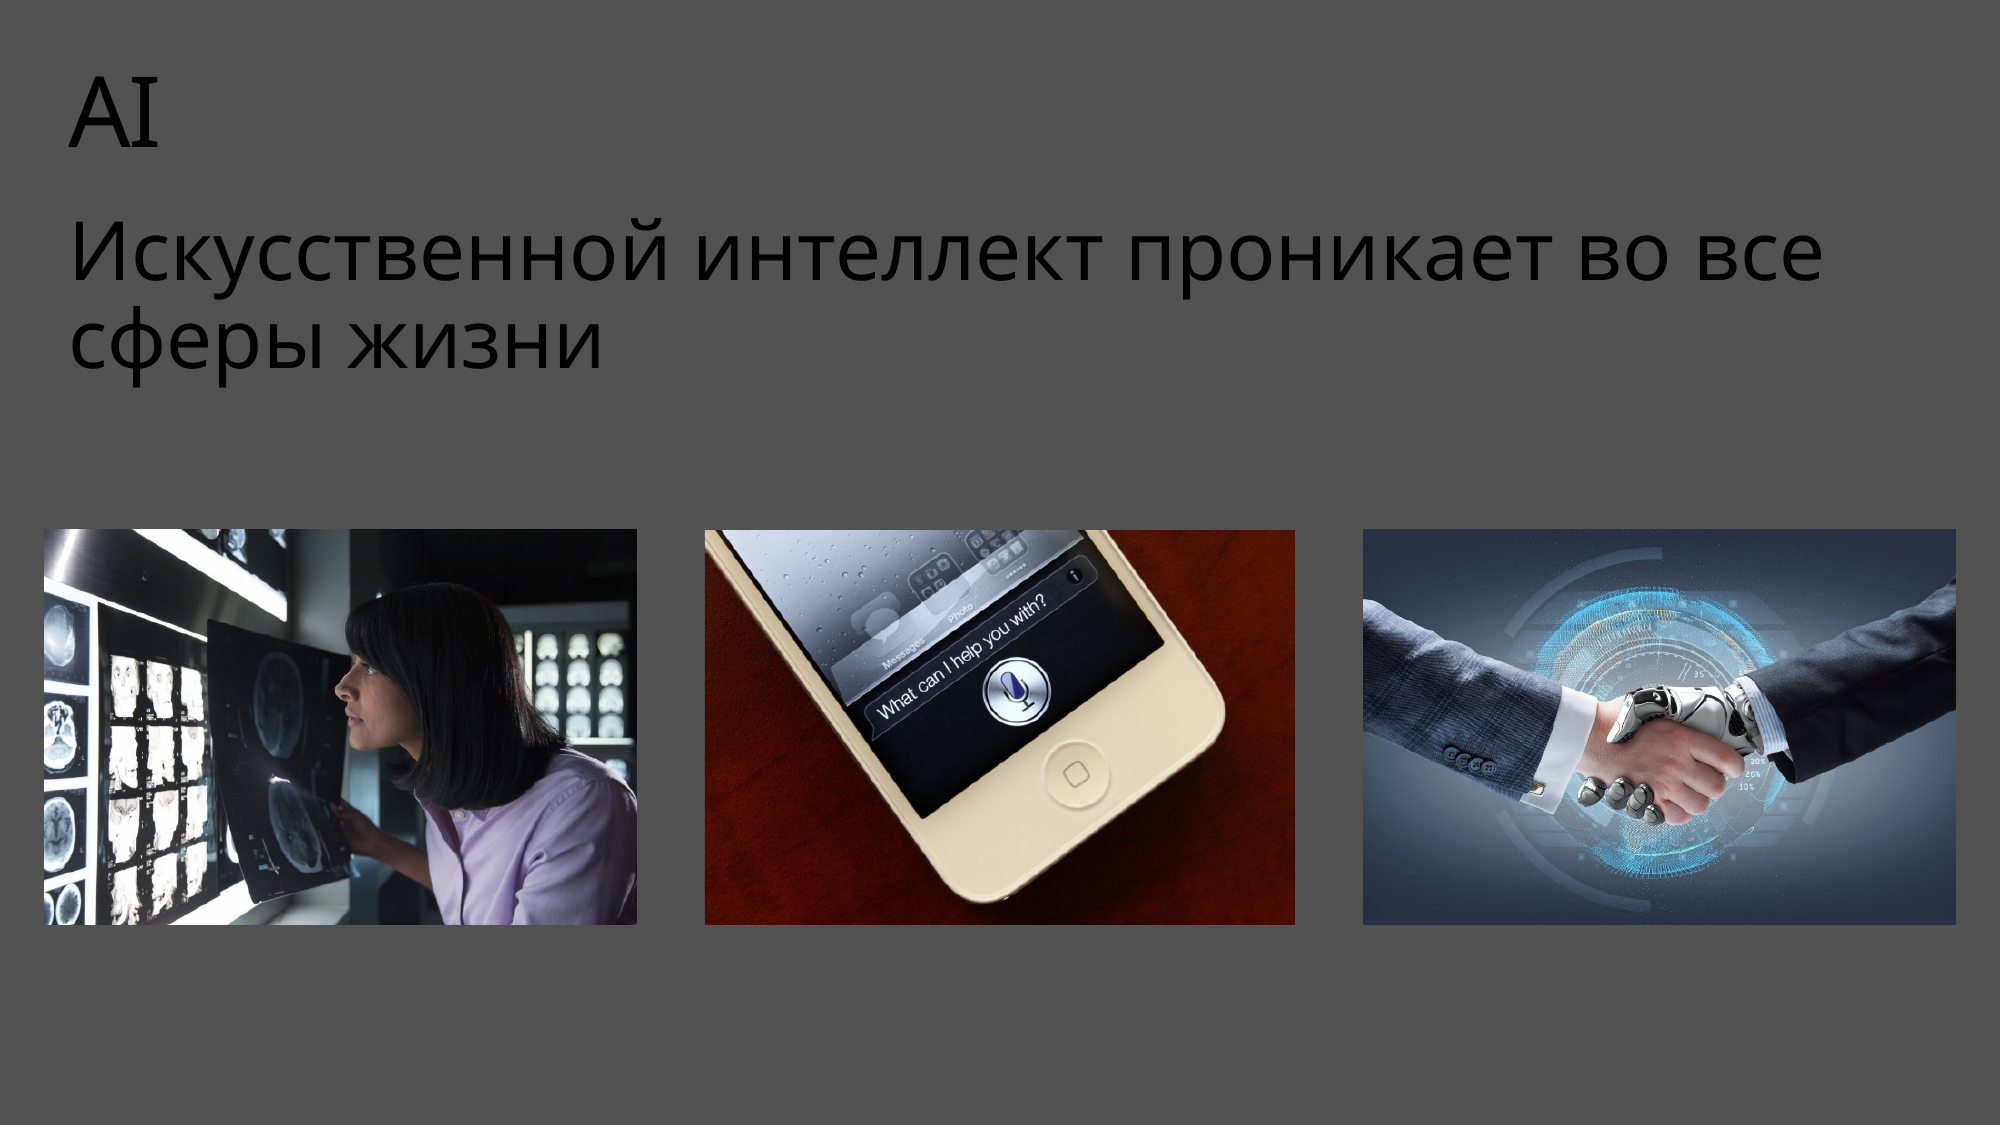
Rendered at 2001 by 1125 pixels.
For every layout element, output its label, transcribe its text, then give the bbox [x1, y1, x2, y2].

picture [44, 529, 638, 925]
title AI [44, 47, 1957, 196]
list Искусственной интеллект проникает во все сферы жизни [44, 195, 1956, 403]
picture [704, 529, 1296, 925]
picture [1362, 529, 1956, 925]
